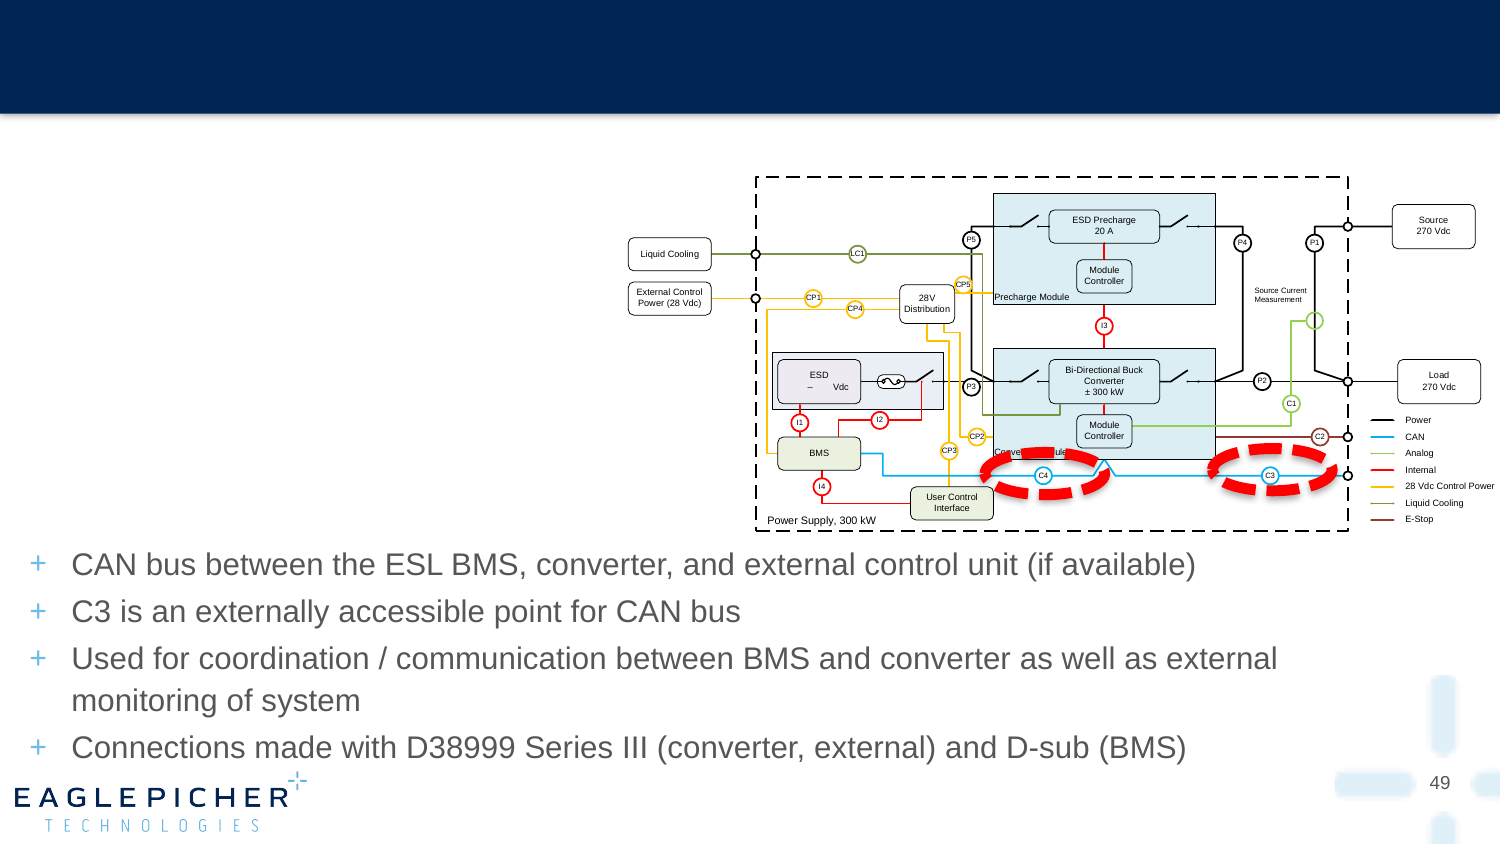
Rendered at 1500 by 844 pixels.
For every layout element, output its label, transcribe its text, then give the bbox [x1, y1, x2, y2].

picture [15, 779, 307, 832]
picture [626, 174, 1500, 533]
list CAN bus between the ESL BMS, converter, and external control unit (if available) C3 is an externally accessible point for CAN bus Used for coordination / communication between BMS and converter as well as external monitoring of system Connections made with D38999 Series III (converter, external) and D-sub (BMS) [14, 532, 1413, 779]
